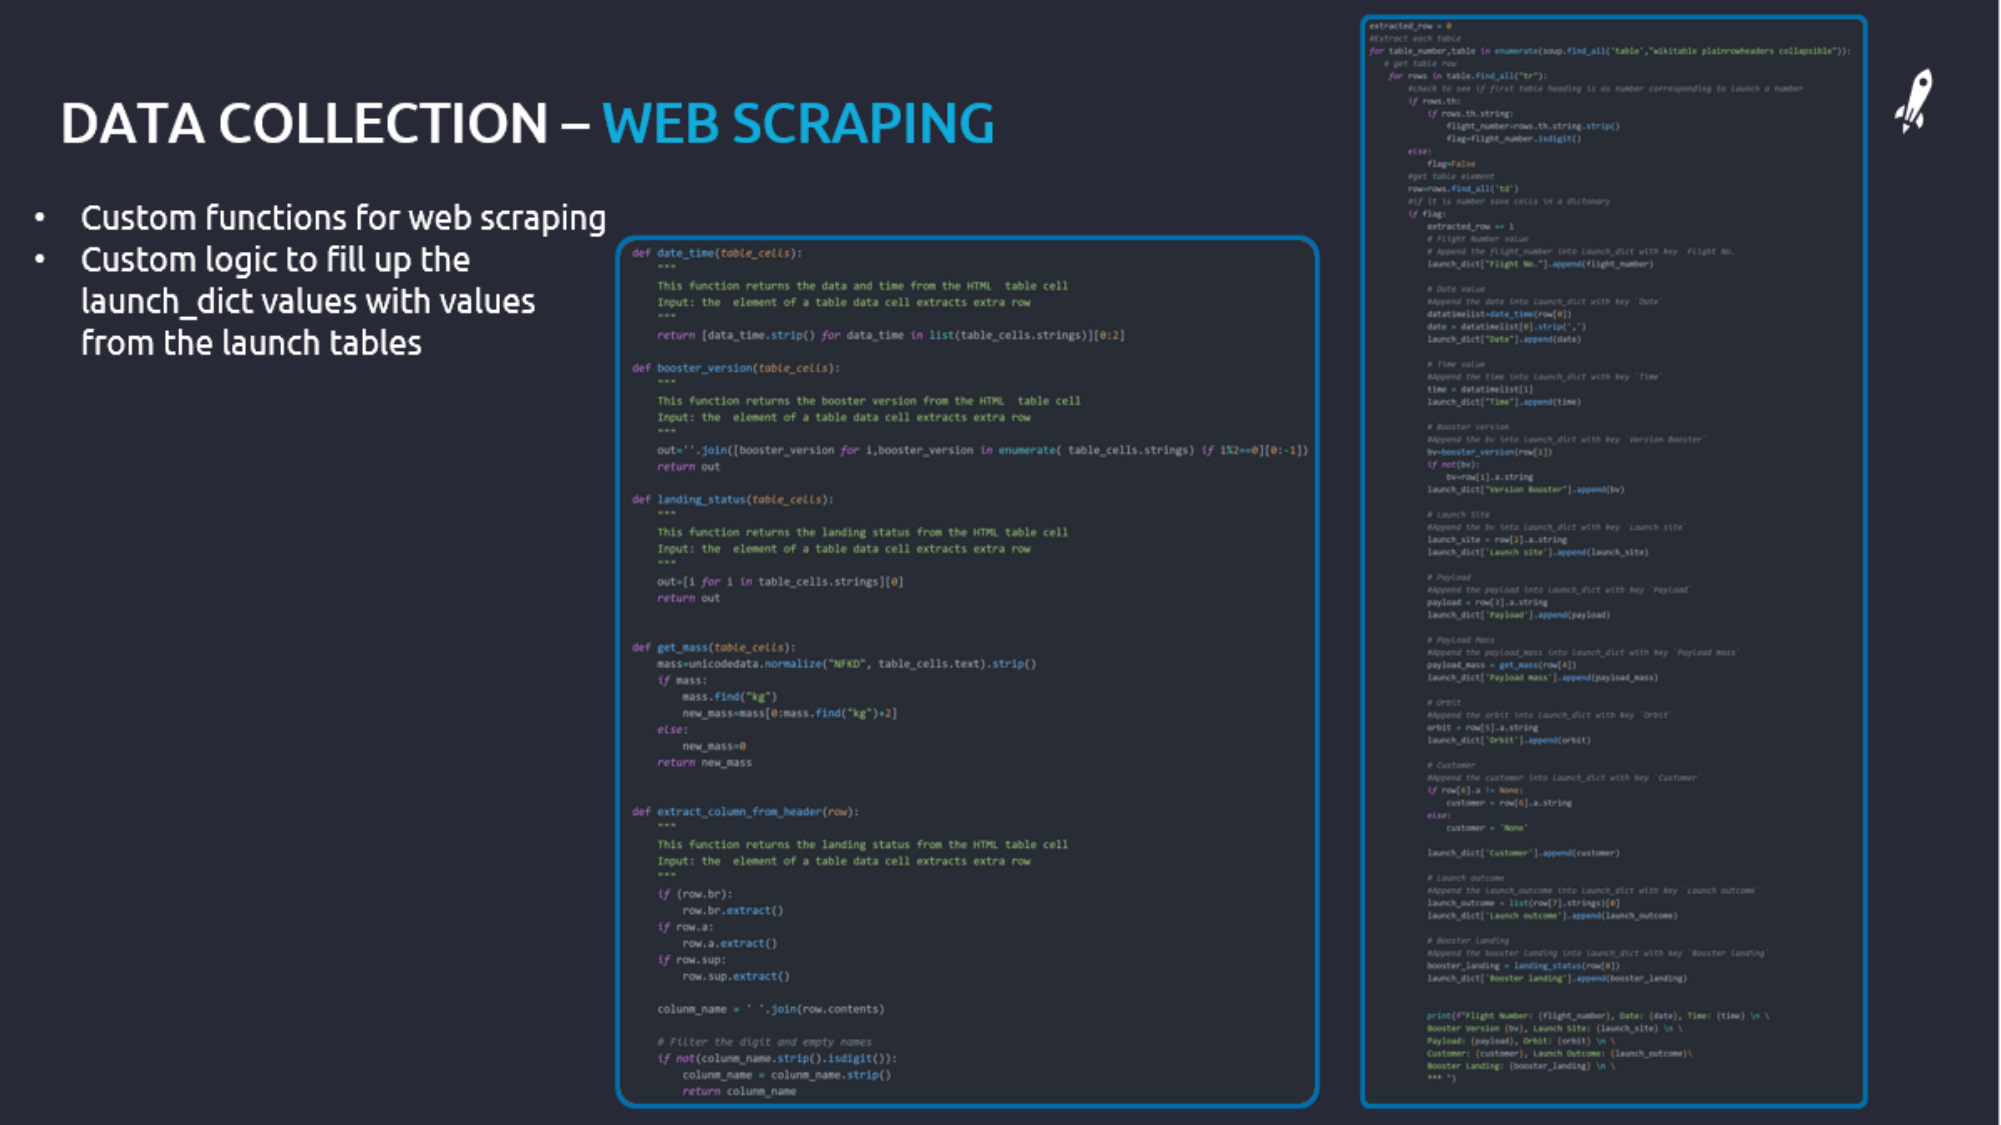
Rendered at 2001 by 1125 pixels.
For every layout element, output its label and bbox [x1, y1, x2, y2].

list [0, 0, 2000, 1125]
